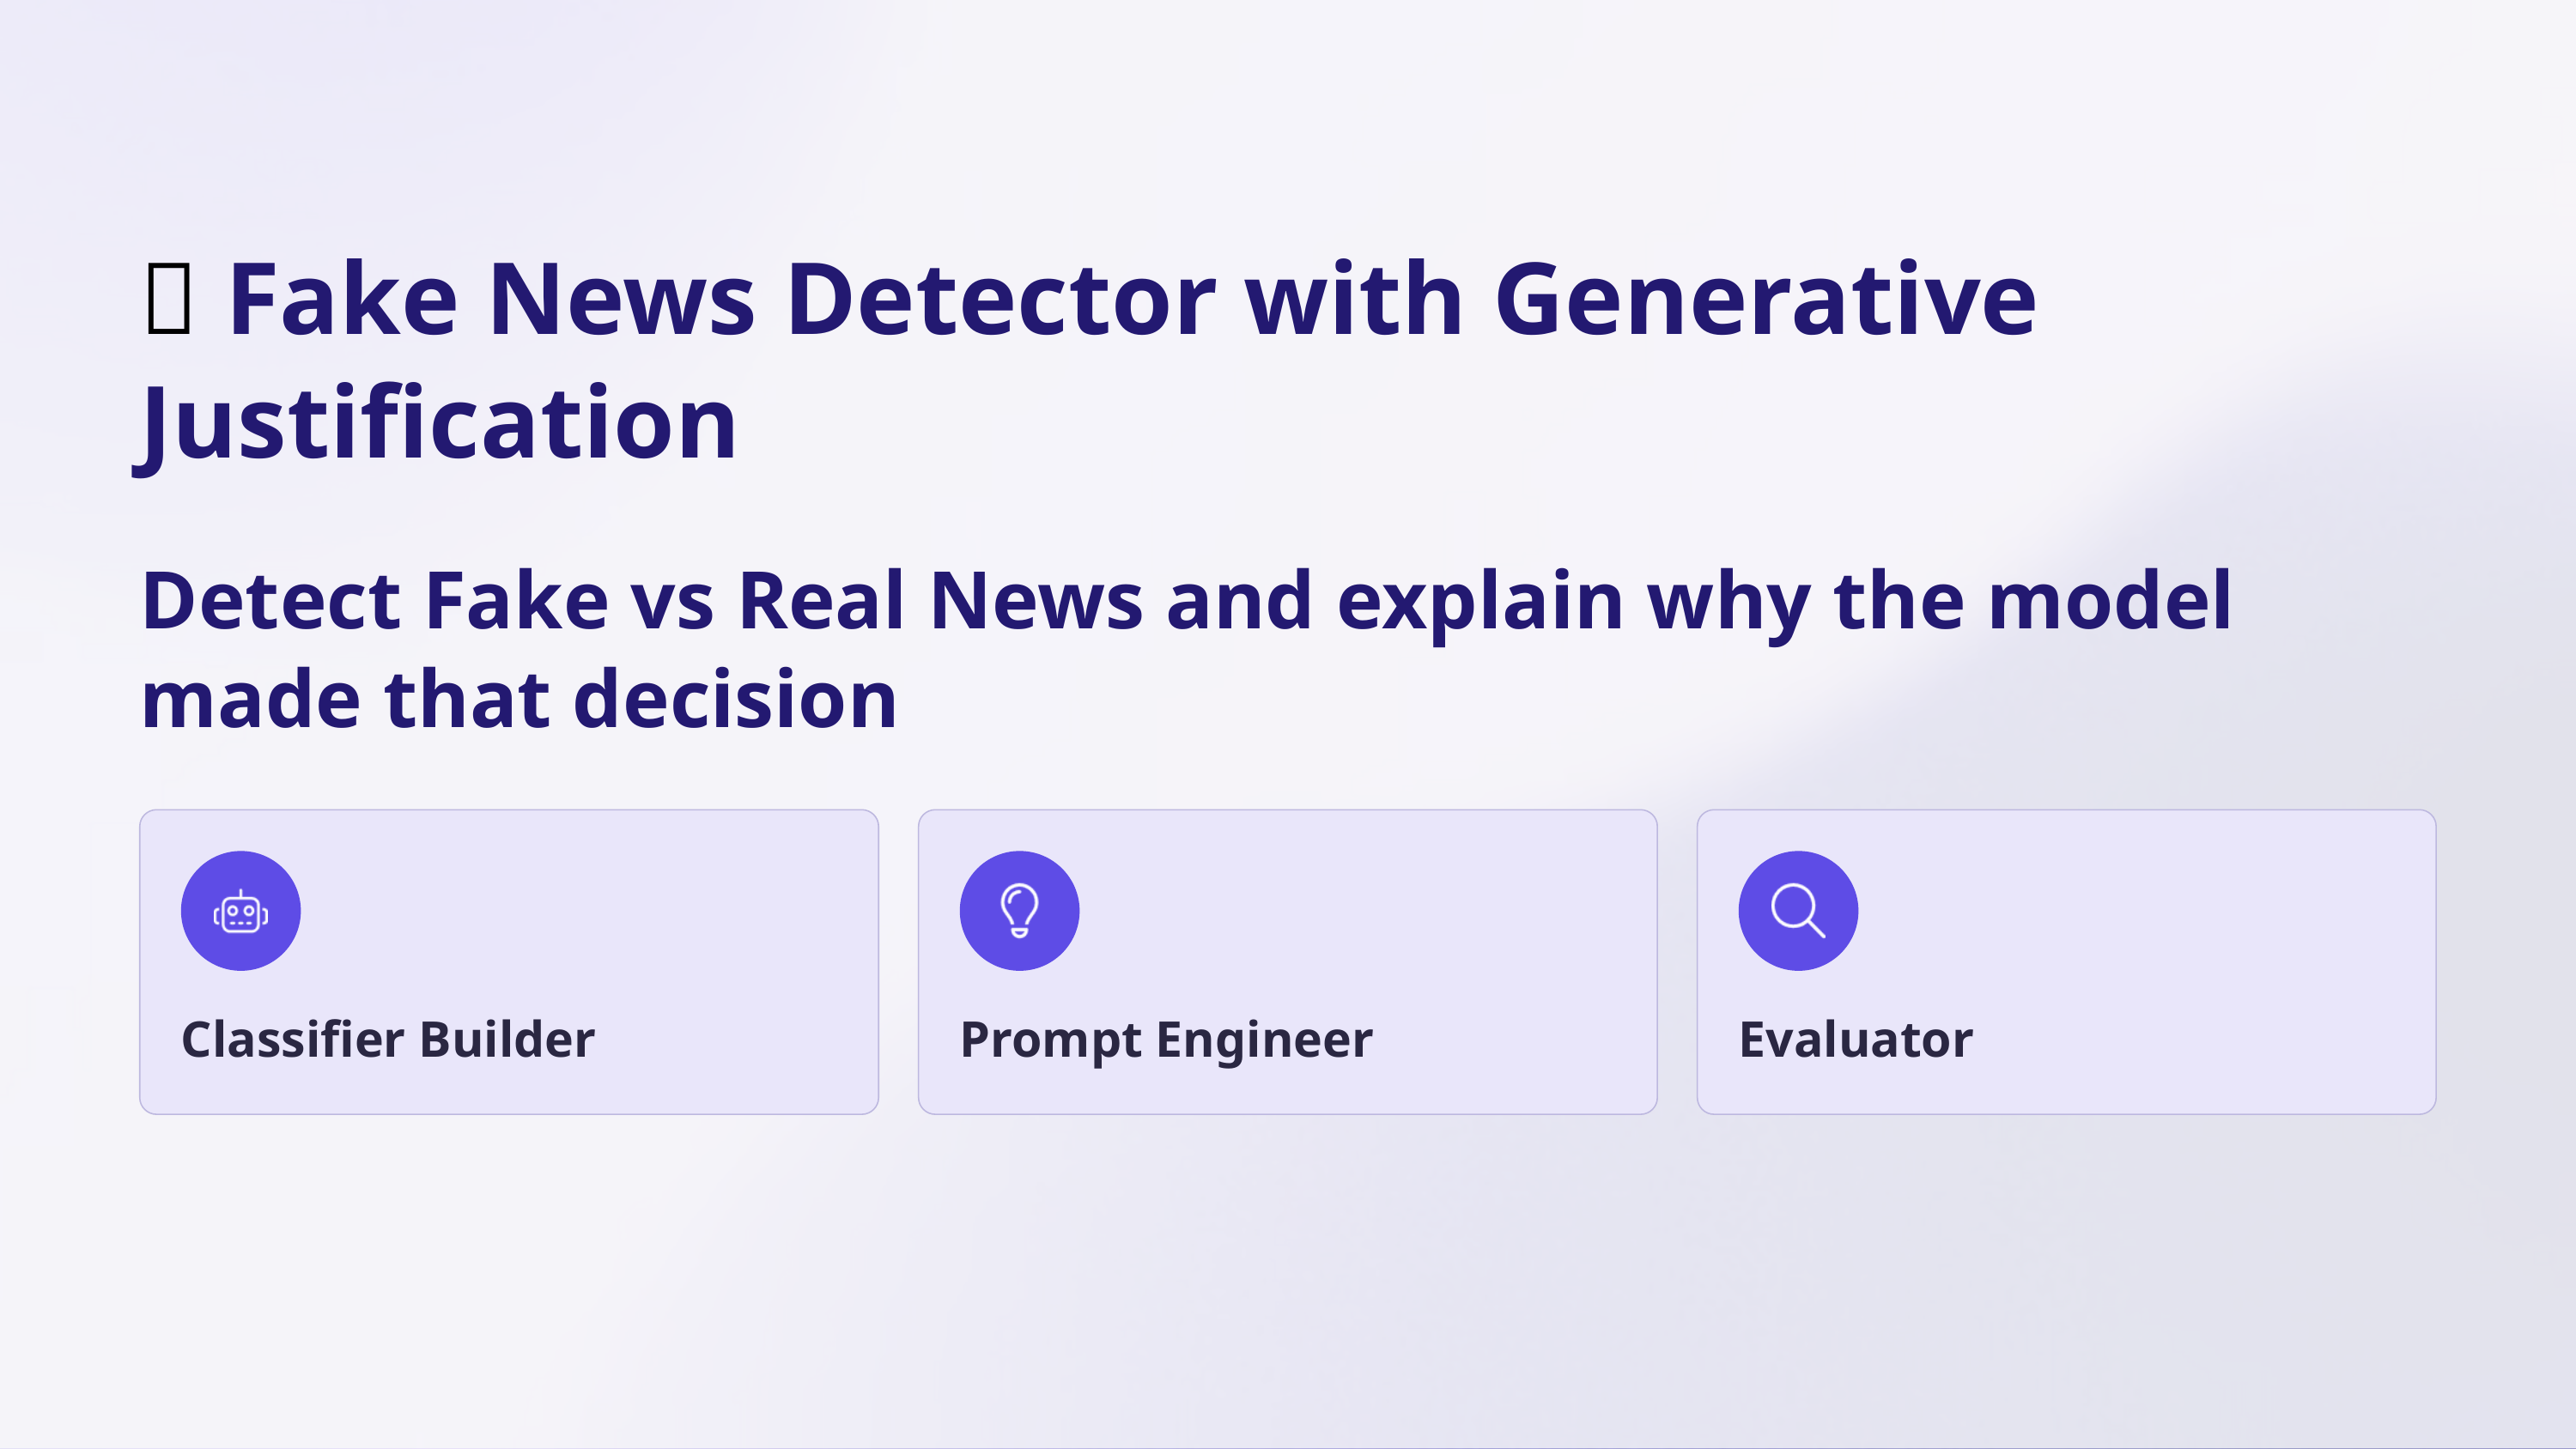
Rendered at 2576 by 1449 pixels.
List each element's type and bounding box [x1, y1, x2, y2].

text_box [992, 876, 1048, 945]
text_box [917, 809, 1659, 1116]
text_box [0, 0, 2576, 1449]
text_box [1696, 809, 2438, 1116]
text_box [1738, 851, 1859, 972]
text_box [213, 876, 269, 945]
text_box [1771, 876, 1826, 945]
text_box [180, 851, 301, 972]
text_box [138, 809, 880, 1116]
text_box [959, 851, 1080, 972]
